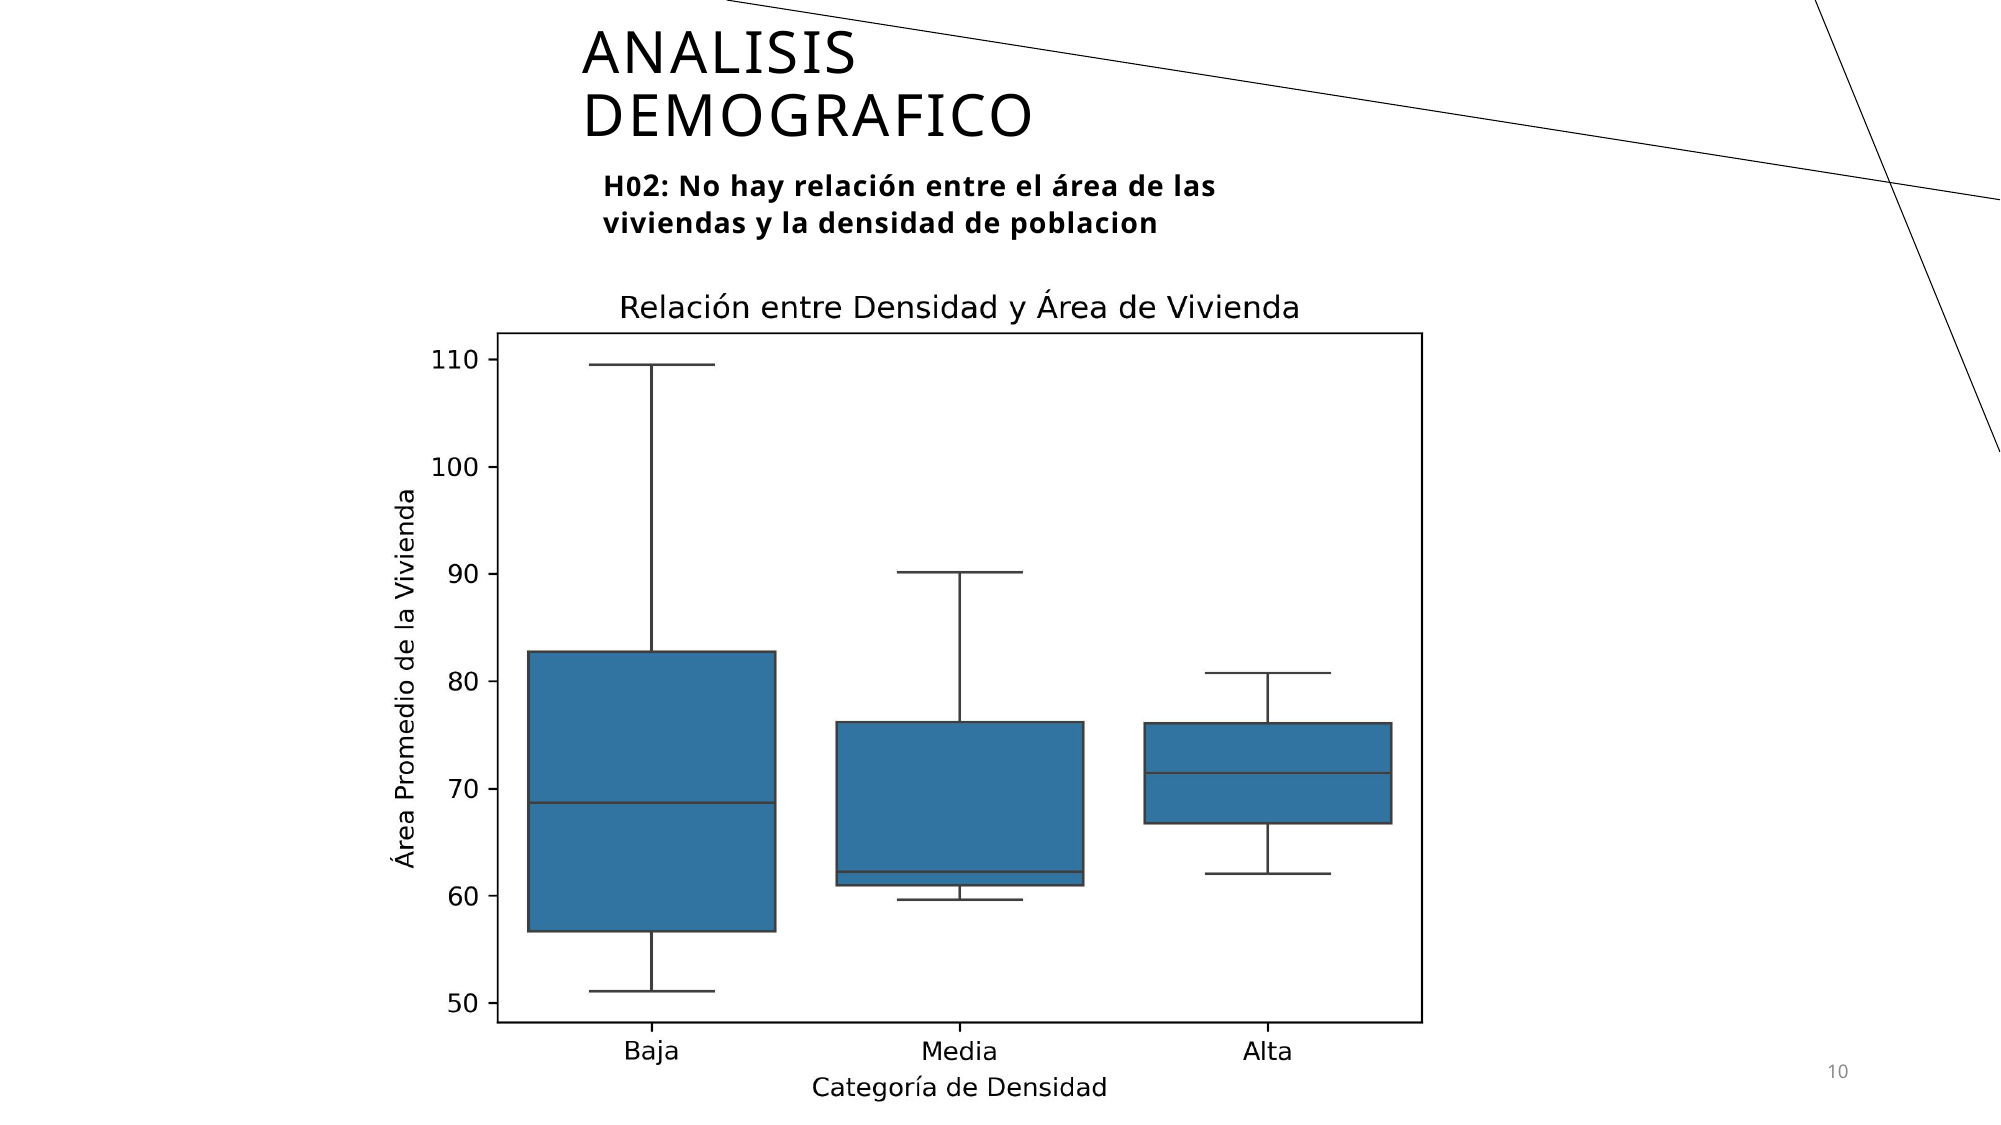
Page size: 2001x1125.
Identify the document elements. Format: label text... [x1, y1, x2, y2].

title ANALISIS DEMOGRAFICO [567, 58, 1319, 157]
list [376, 270, 1440, 1120]
list H02: No hay relación entre el área de las viviendas y la densidad de poblacion [588, 156, 1327, 248]
slide_number 10 [1701, 1042, 1864, 1103]
